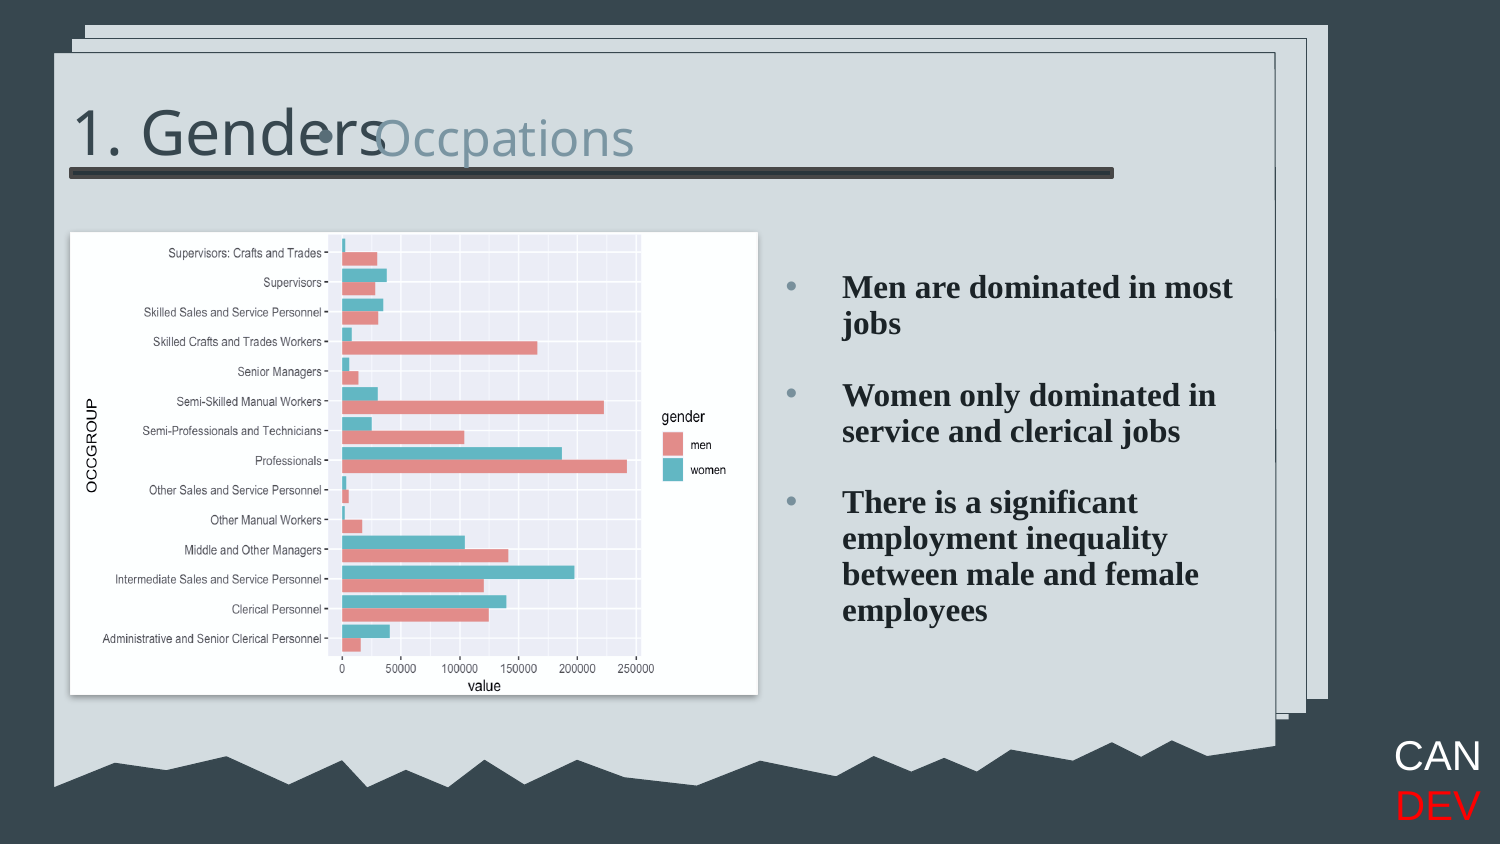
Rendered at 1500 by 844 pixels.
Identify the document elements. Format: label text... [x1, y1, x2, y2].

text_box CAN DEV [1344, 683, 1500, 844]
picture [70, 232, 757, 694]
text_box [53, 24, 1329, 789]
